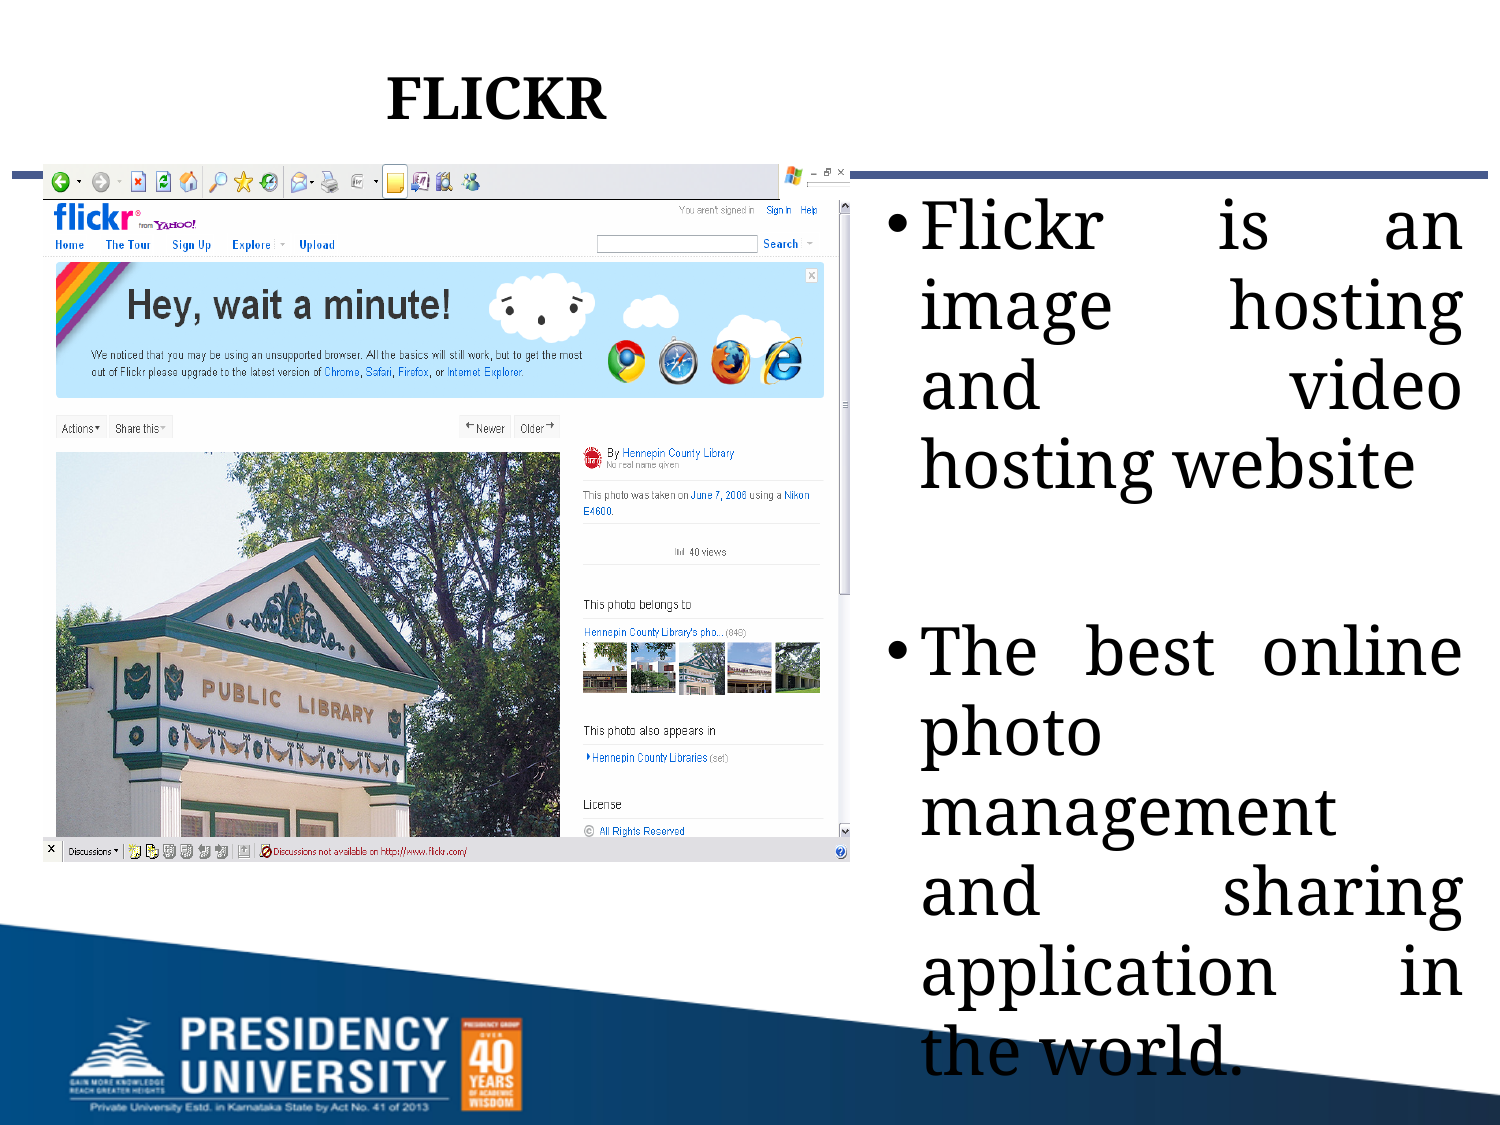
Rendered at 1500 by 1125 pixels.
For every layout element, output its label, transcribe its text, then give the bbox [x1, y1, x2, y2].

picture [0, 921, 1500, 1125]
title FLICKR [371, 19, 1328, 139]
picture [42, 164, 850, 862]
list Flickr is an image hosting and video hosting website The best online photo management and sharing application in the world. [871, 174, 1480, 563]
